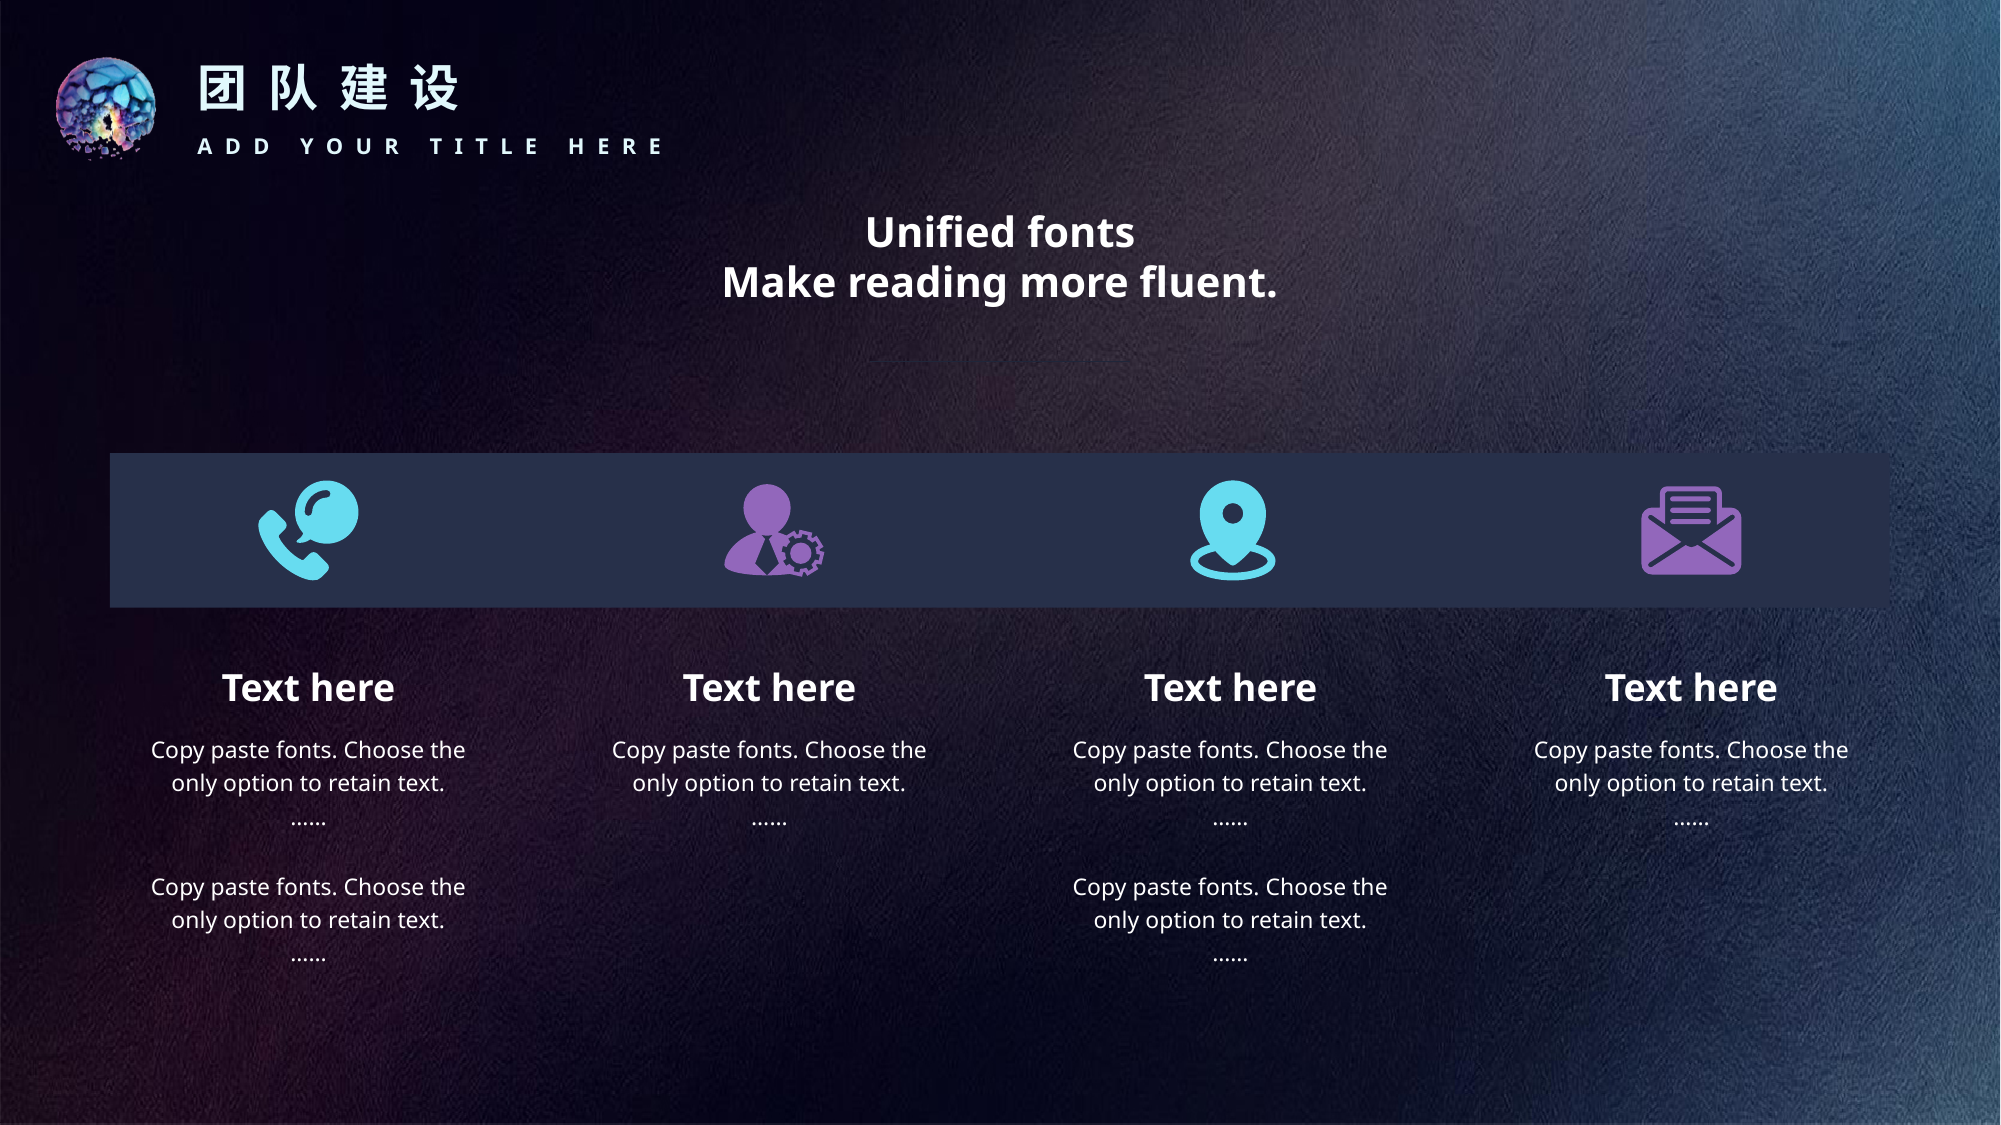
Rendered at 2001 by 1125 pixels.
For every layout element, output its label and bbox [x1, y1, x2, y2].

picture [0, 0, 2001, 1125]
text_box [53, 49, 680, 167]
text_box [109, 185, 1890, 1008]
